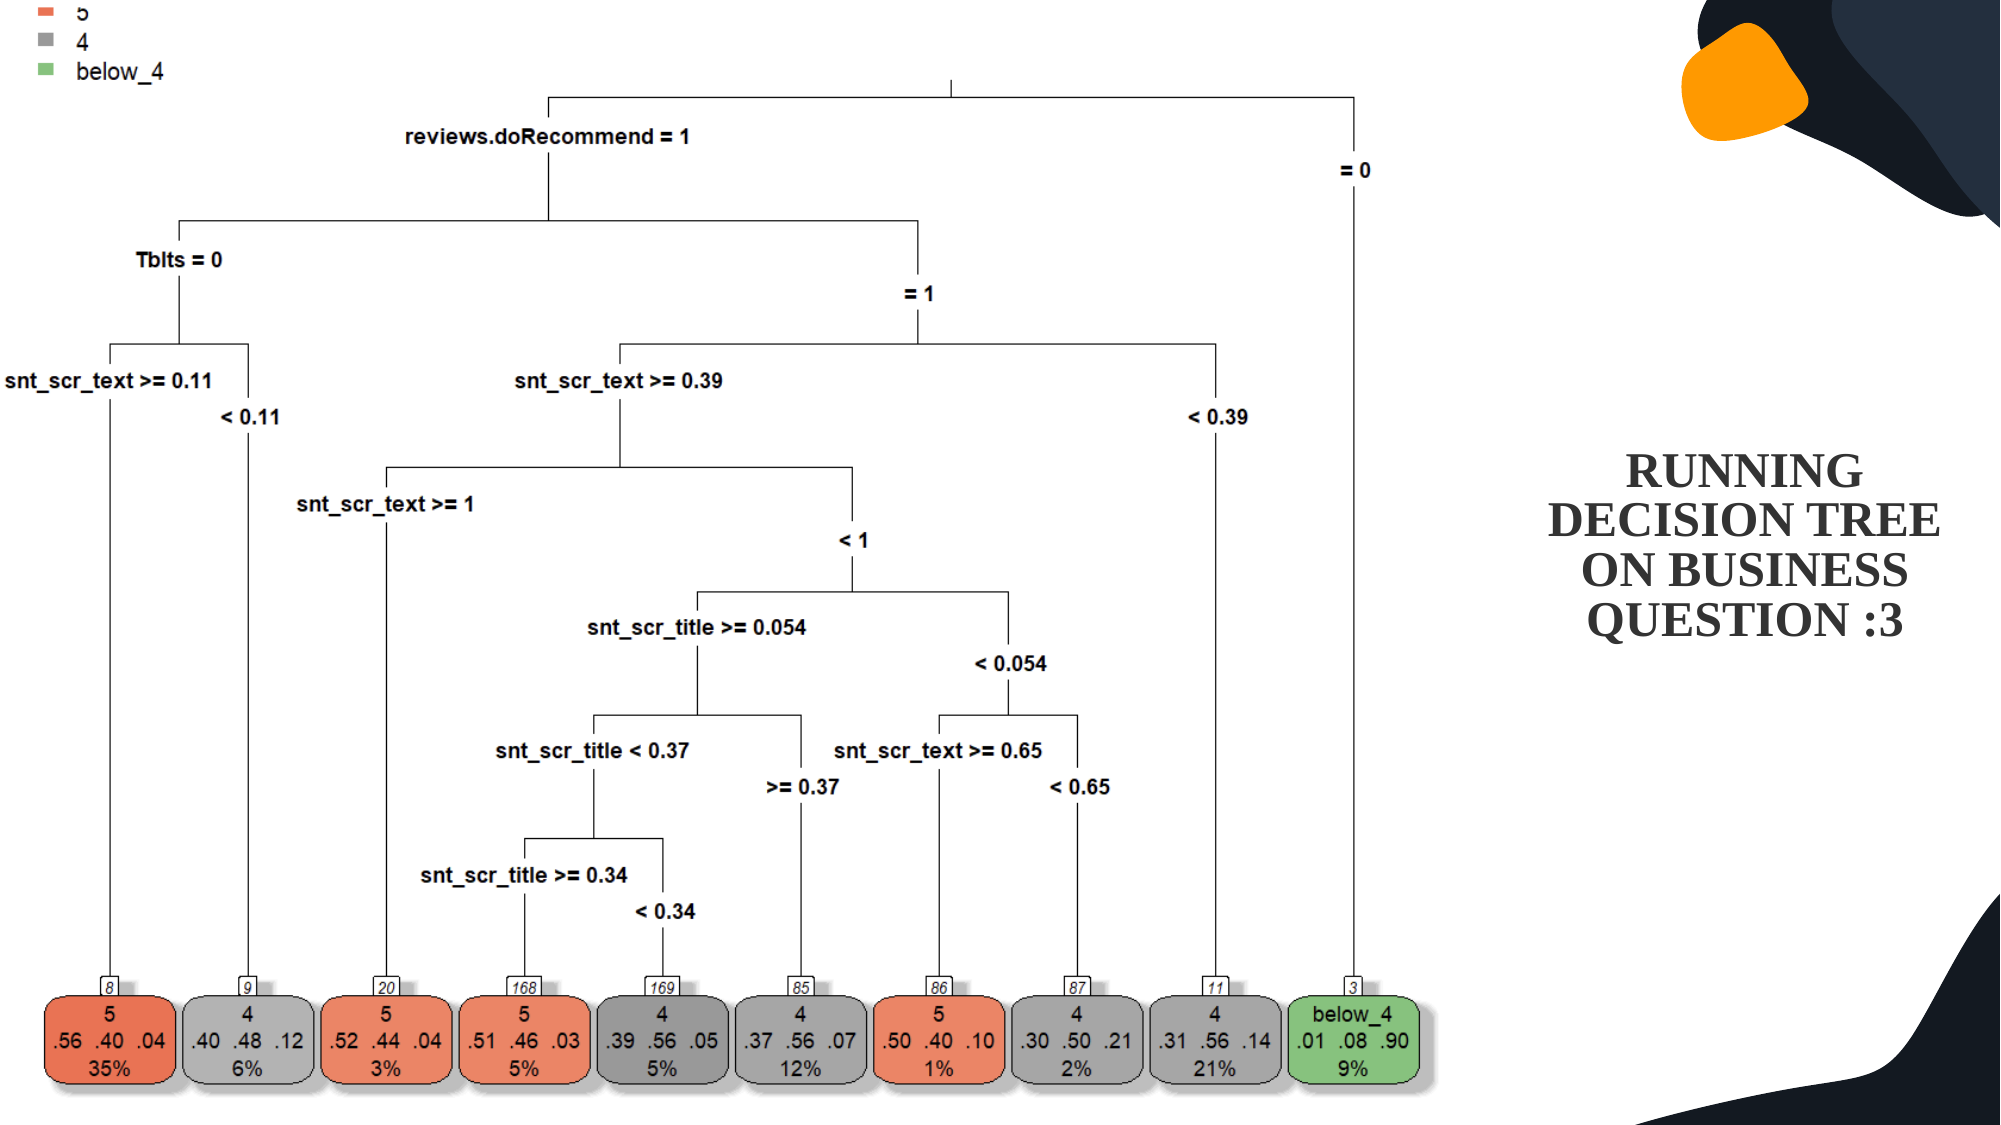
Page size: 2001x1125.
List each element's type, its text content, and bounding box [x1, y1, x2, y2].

text_box [1681, 34, 1724, 141]
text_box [1724, 0, 2000, 307]
text_box RUNNING DECISION TREE ON BUSINESS QUESTION :3 [1517, 379, 1973, 715]
picture [0, 0, 1454, 1125]
text_box [1631, 892, 2000, 1125]
